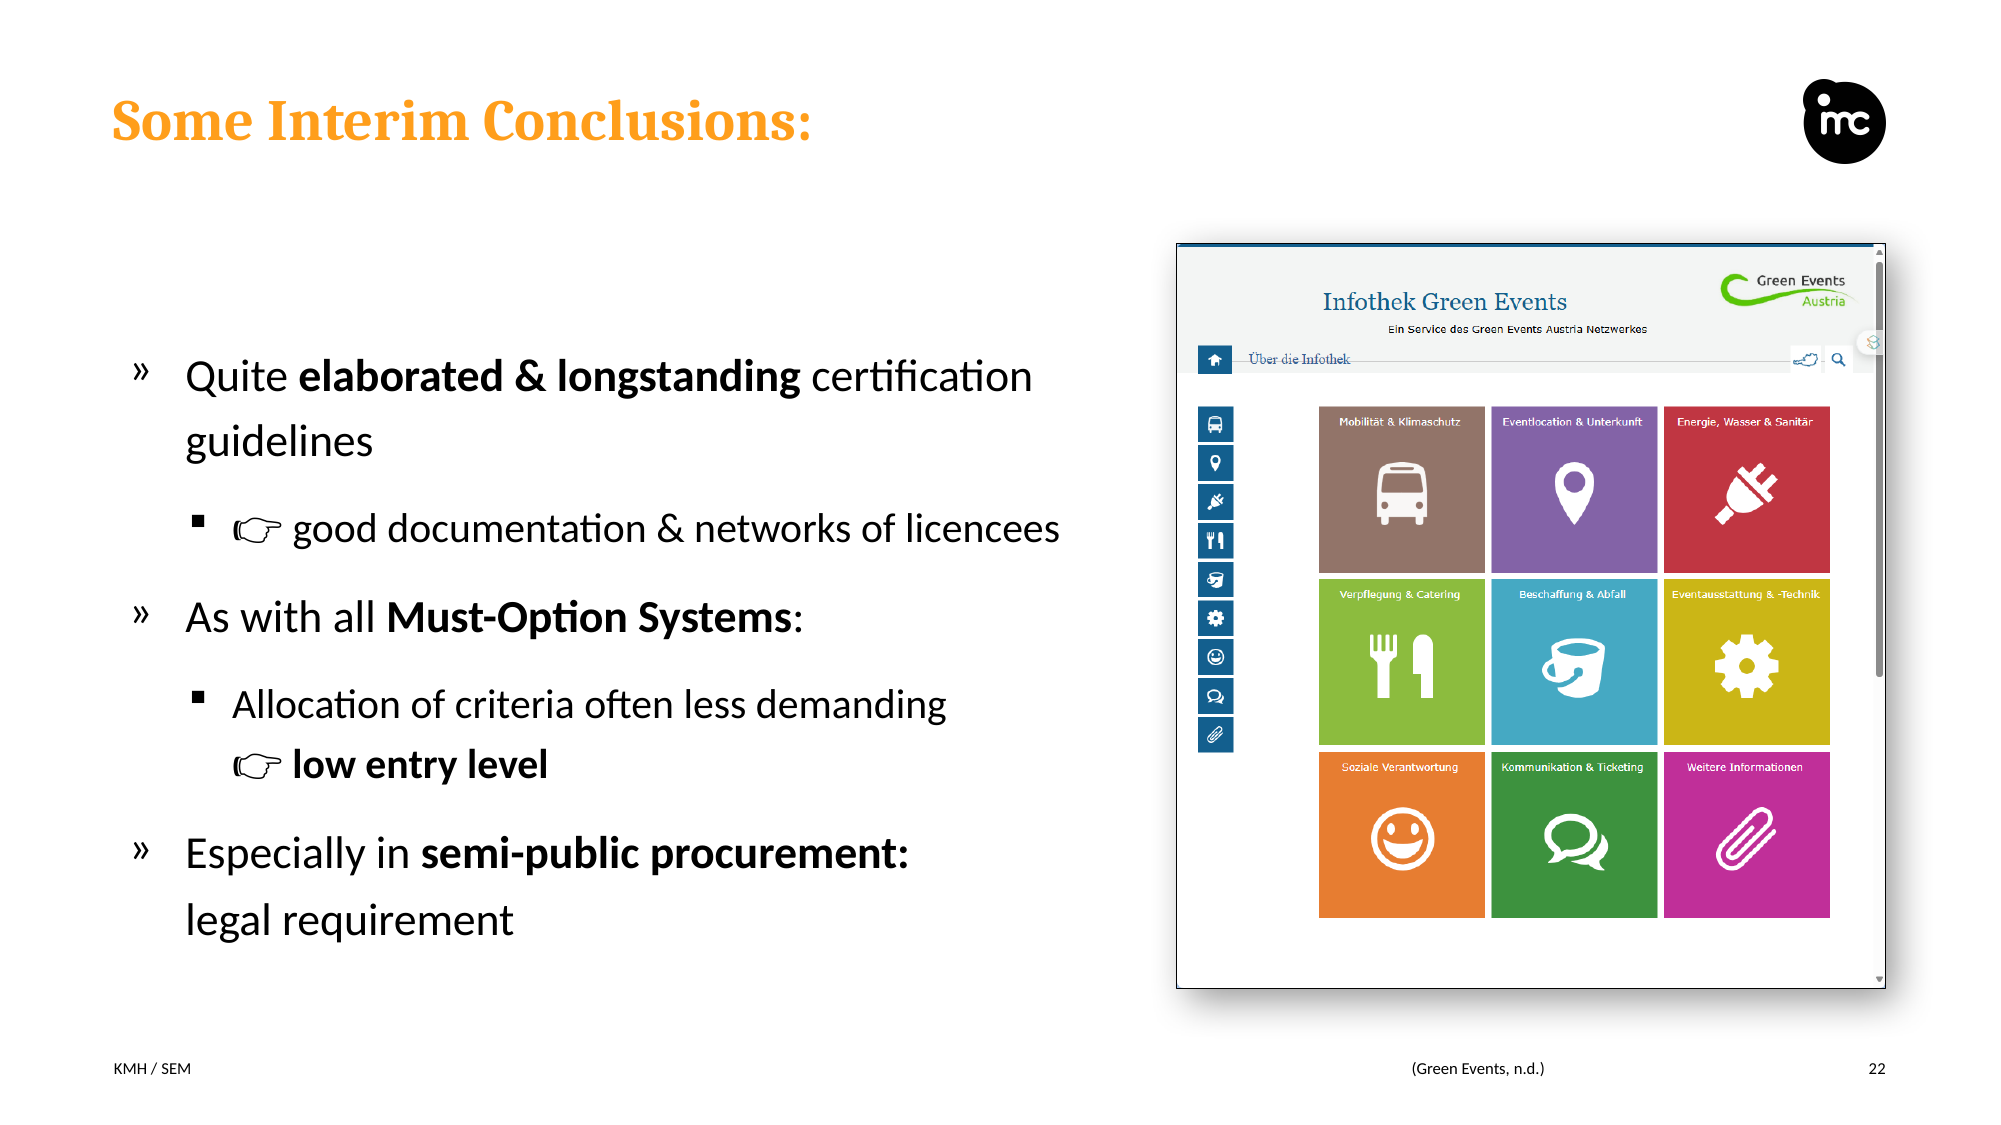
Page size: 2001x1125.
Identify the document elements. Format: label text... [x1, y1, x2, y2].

picture [1803, 79, 1886, 164]
slide_number 22 [1803, 1056, 1886, 1080]
slide_number (Green Events, n.d.) [1177, 1056, 1780, 1080]
title Some Interim Conclusions: [114, 90, 1579, 220]
picture [1177, 243, 1885, 988]
footer KMH / SEM [114, 1056, 953, 1080]
list Quite elaborated & longstanding certification guidelines 👉 good documentation & networks of licencees As with all Must-Option Systems: Allocation of criteria often less demanding 👉 low entry level Especially in semi-public procurement: legal requirement [114, 267, 1130, 1012]
